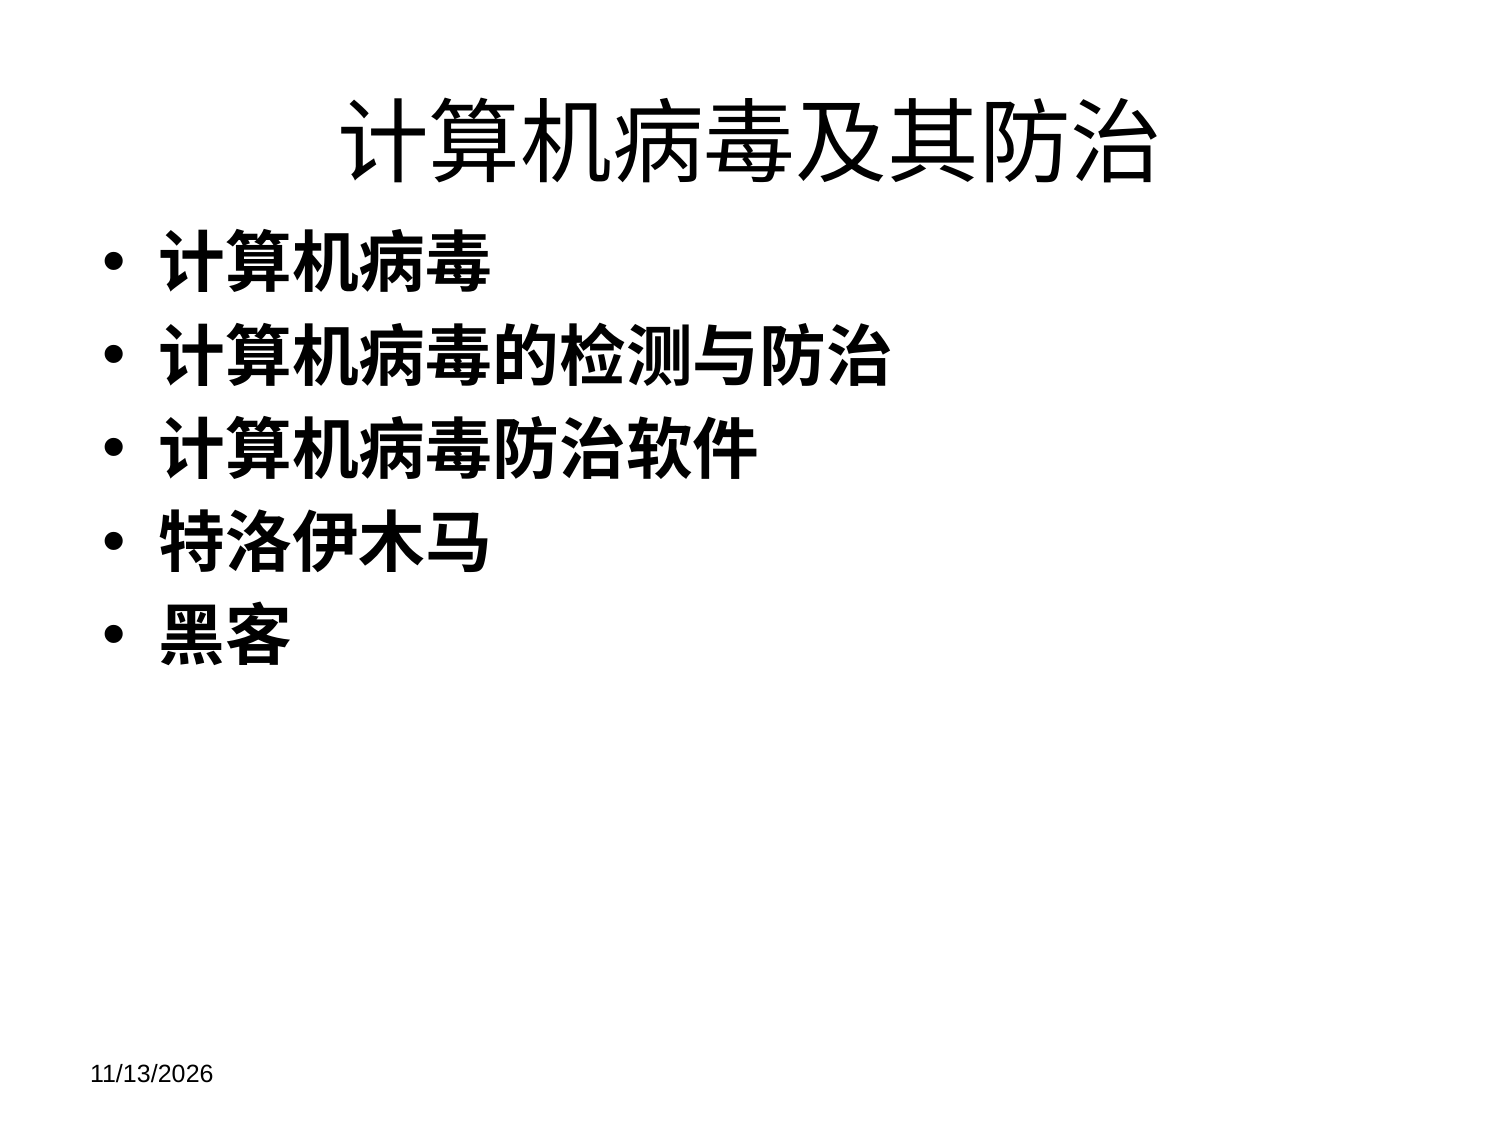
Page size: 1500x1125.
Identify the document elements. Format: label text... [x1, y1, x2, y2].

title 计算机病毒及其防治 [75, 45, 1425, 233]
list 计算机病毒 计算机病毒的检测与防治 计算机病毒防治软件 特洛伊木马 黑客 [87, 212, 1413, 1063]
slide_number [75, 1042, 425, 1103]
